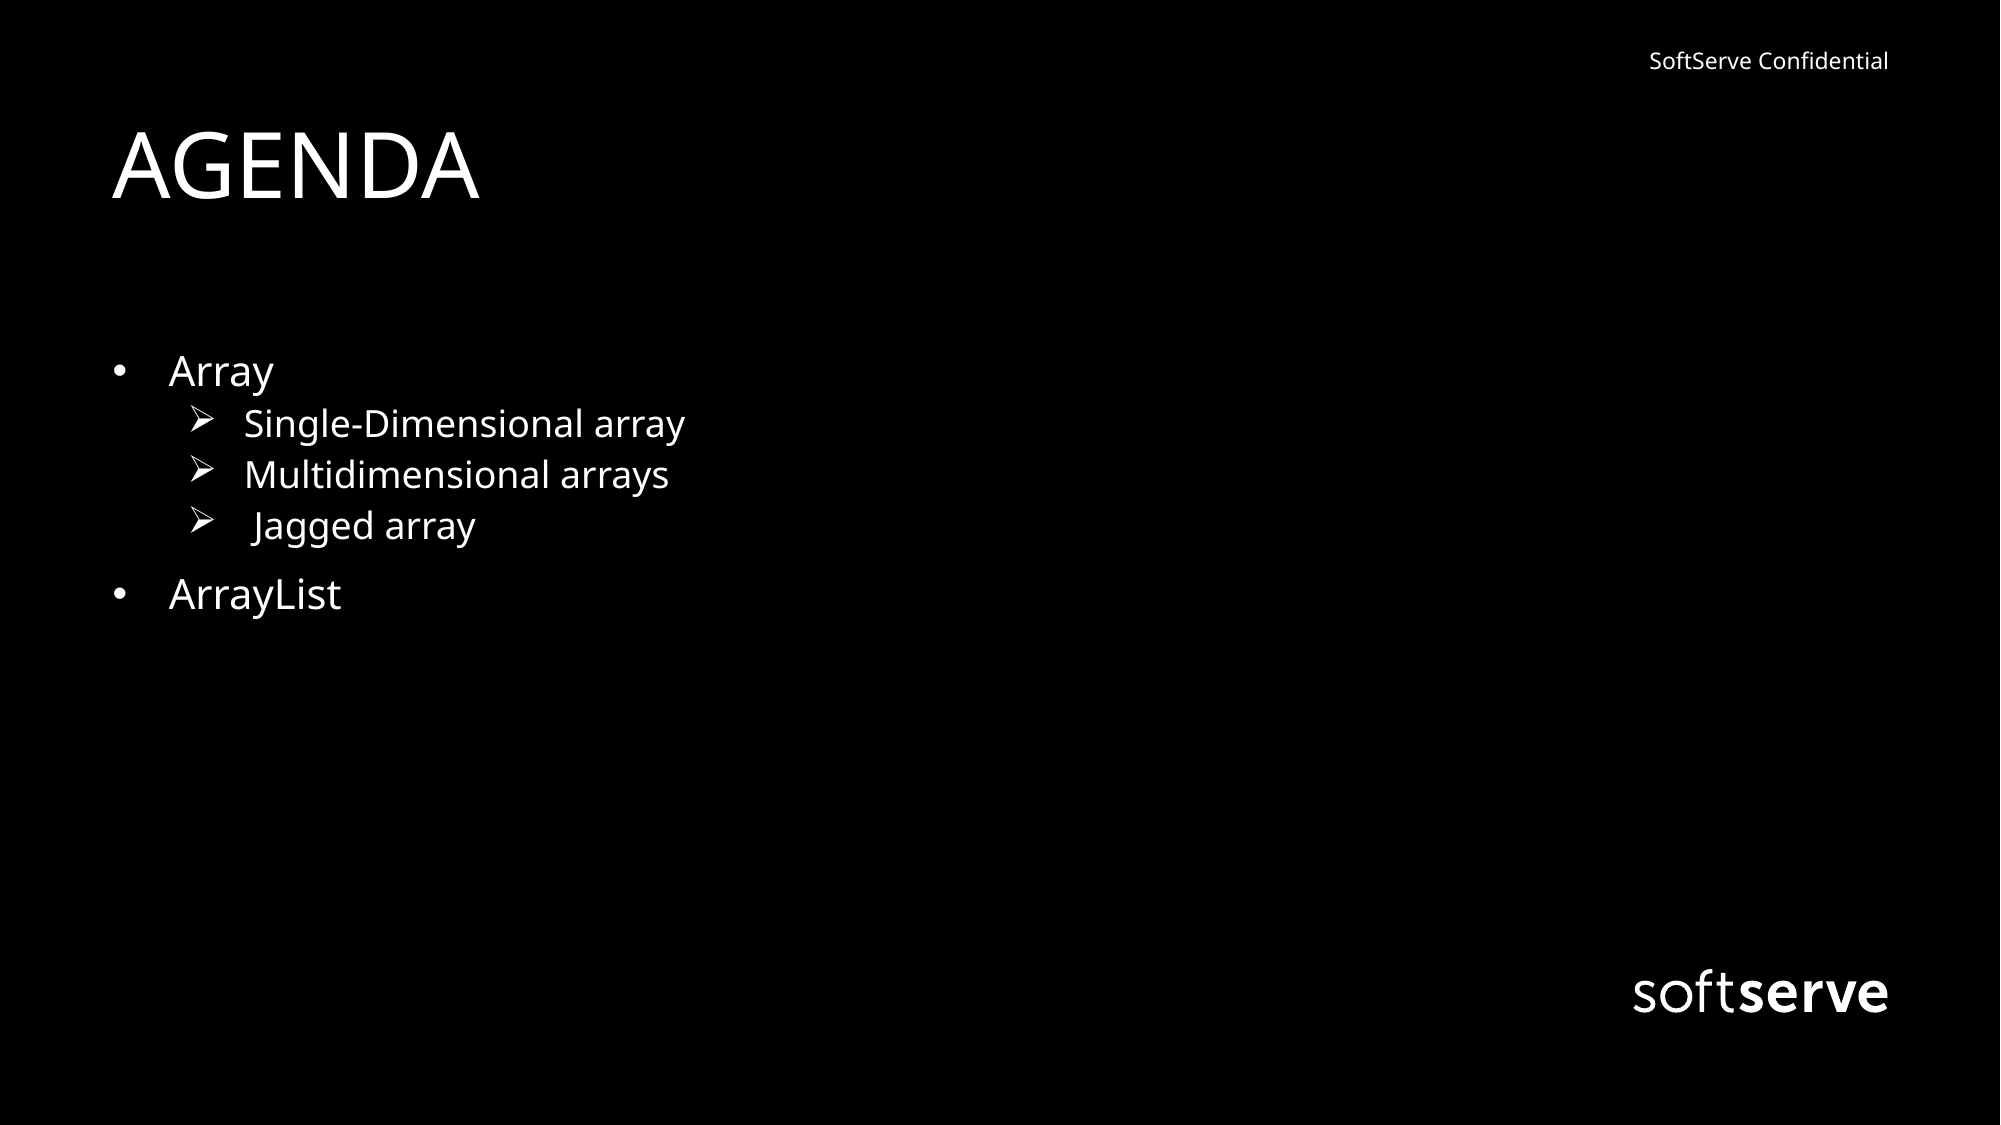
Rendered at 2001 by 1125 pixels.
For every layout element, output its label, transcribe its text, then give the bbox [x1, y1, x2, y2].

list Array Single-Dimensional array Multidimensional arrays Jagged array ArrayList [112, 337, 1888, 900]
title AGENDA [112, 112, 1888, 225]
